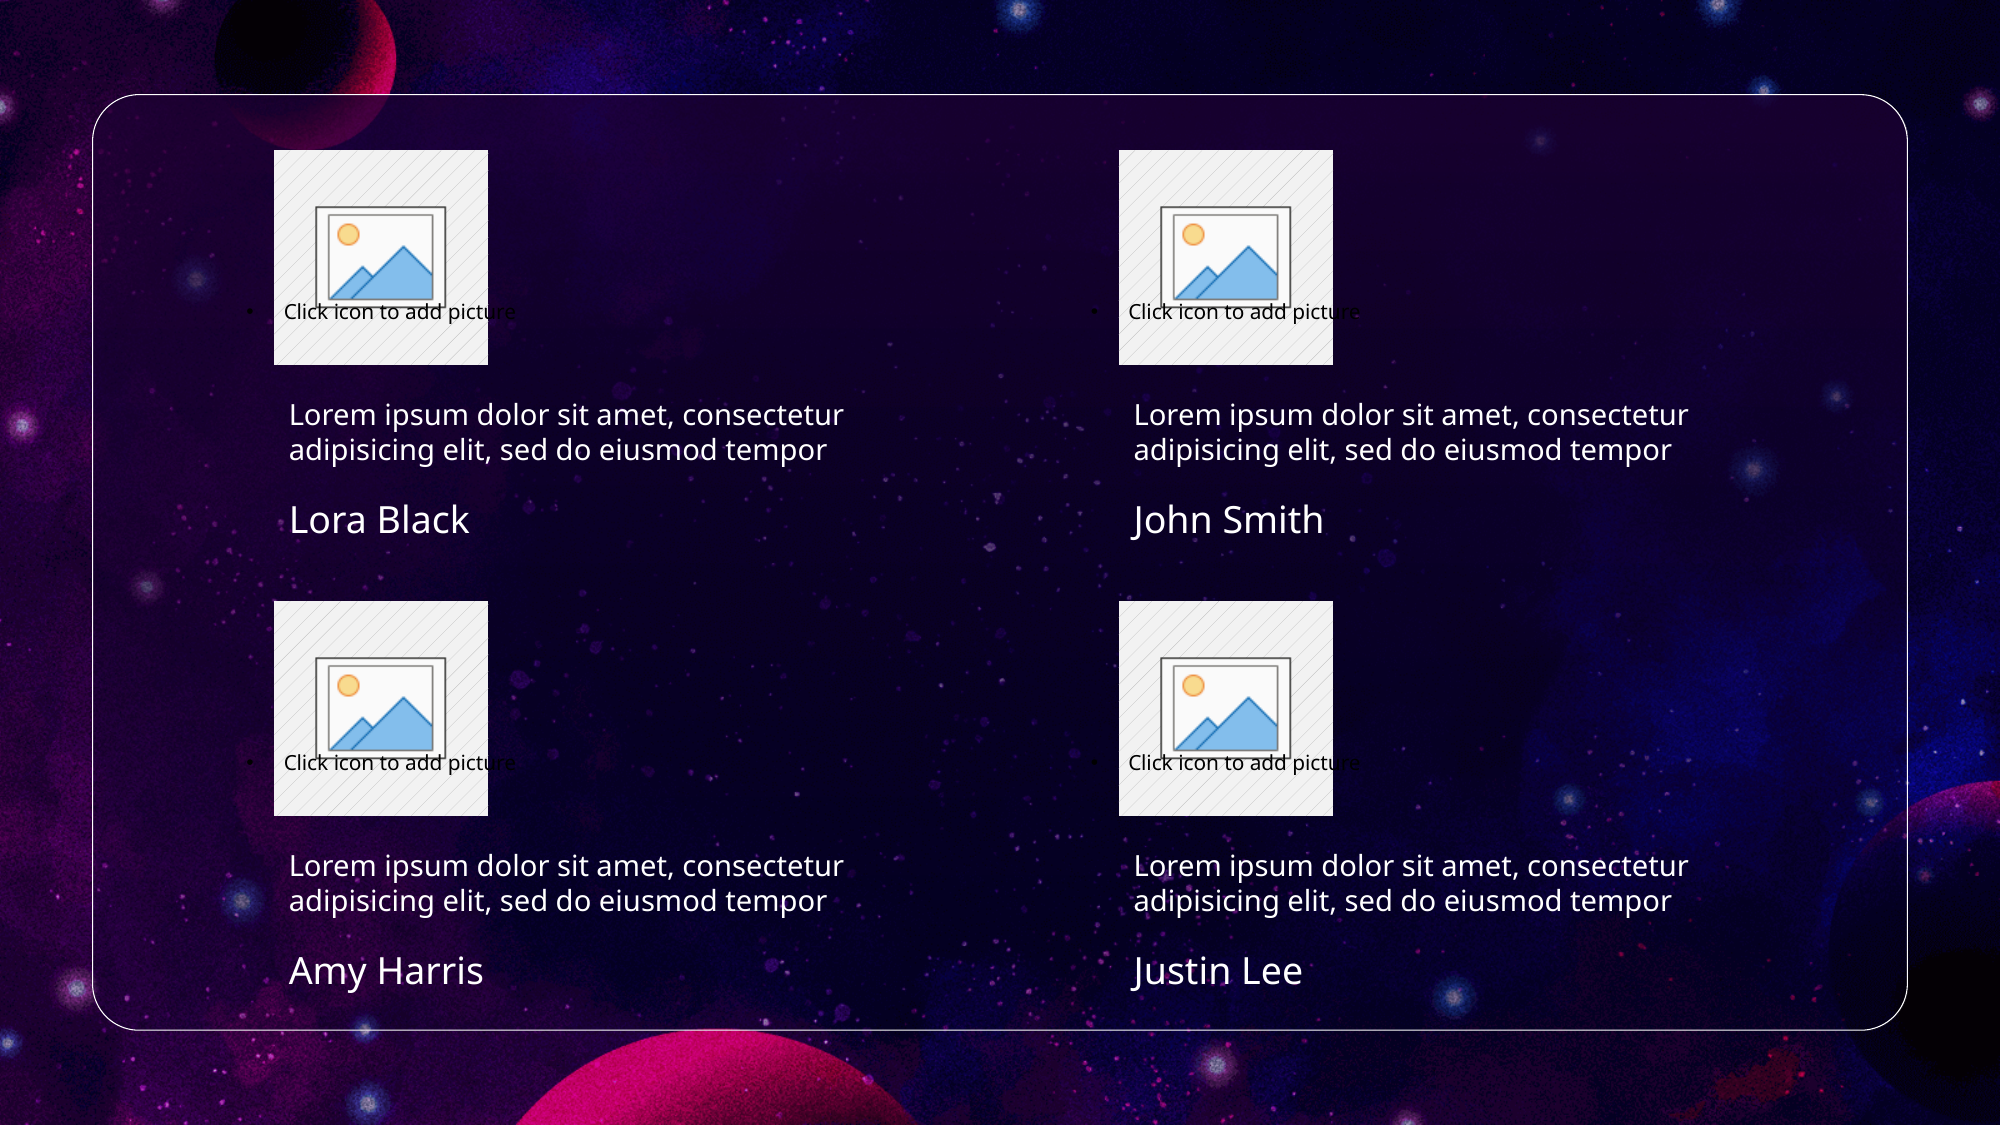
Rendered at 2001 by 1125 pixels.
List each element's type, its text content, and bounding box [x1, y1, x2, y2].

text_box John Smith [1118, 488, 1781, 549]
text_box Lora Black [273, 488, 936, 549]
text_box Justin Lee [1118, 939, 1781, 999]
picture [0, 0, 2000, 1125]
text_box Lorem ipsum dolor sit amet, consectetur adipisicing elit, sed do eiusmod tempor [1118, 839, 1781, 925]
text_box Lorem ipsum dolor sit amet, consectetur adipisicing elit, sed do eiusmod tempor [1118, 388, 1781, 474]
text_box Amy Harris [273, 939, 936, 999]
text_box Lorem ipsum dolor sit amet, consectetur adipisicing elit, sed do eiusmod tempor [273, 839, 936, 925]
text_box Lorem ipsum dolor sit amet, consectetur adipisicing elit, sed do eiusmod tempor [273, 388, 936, 474]
